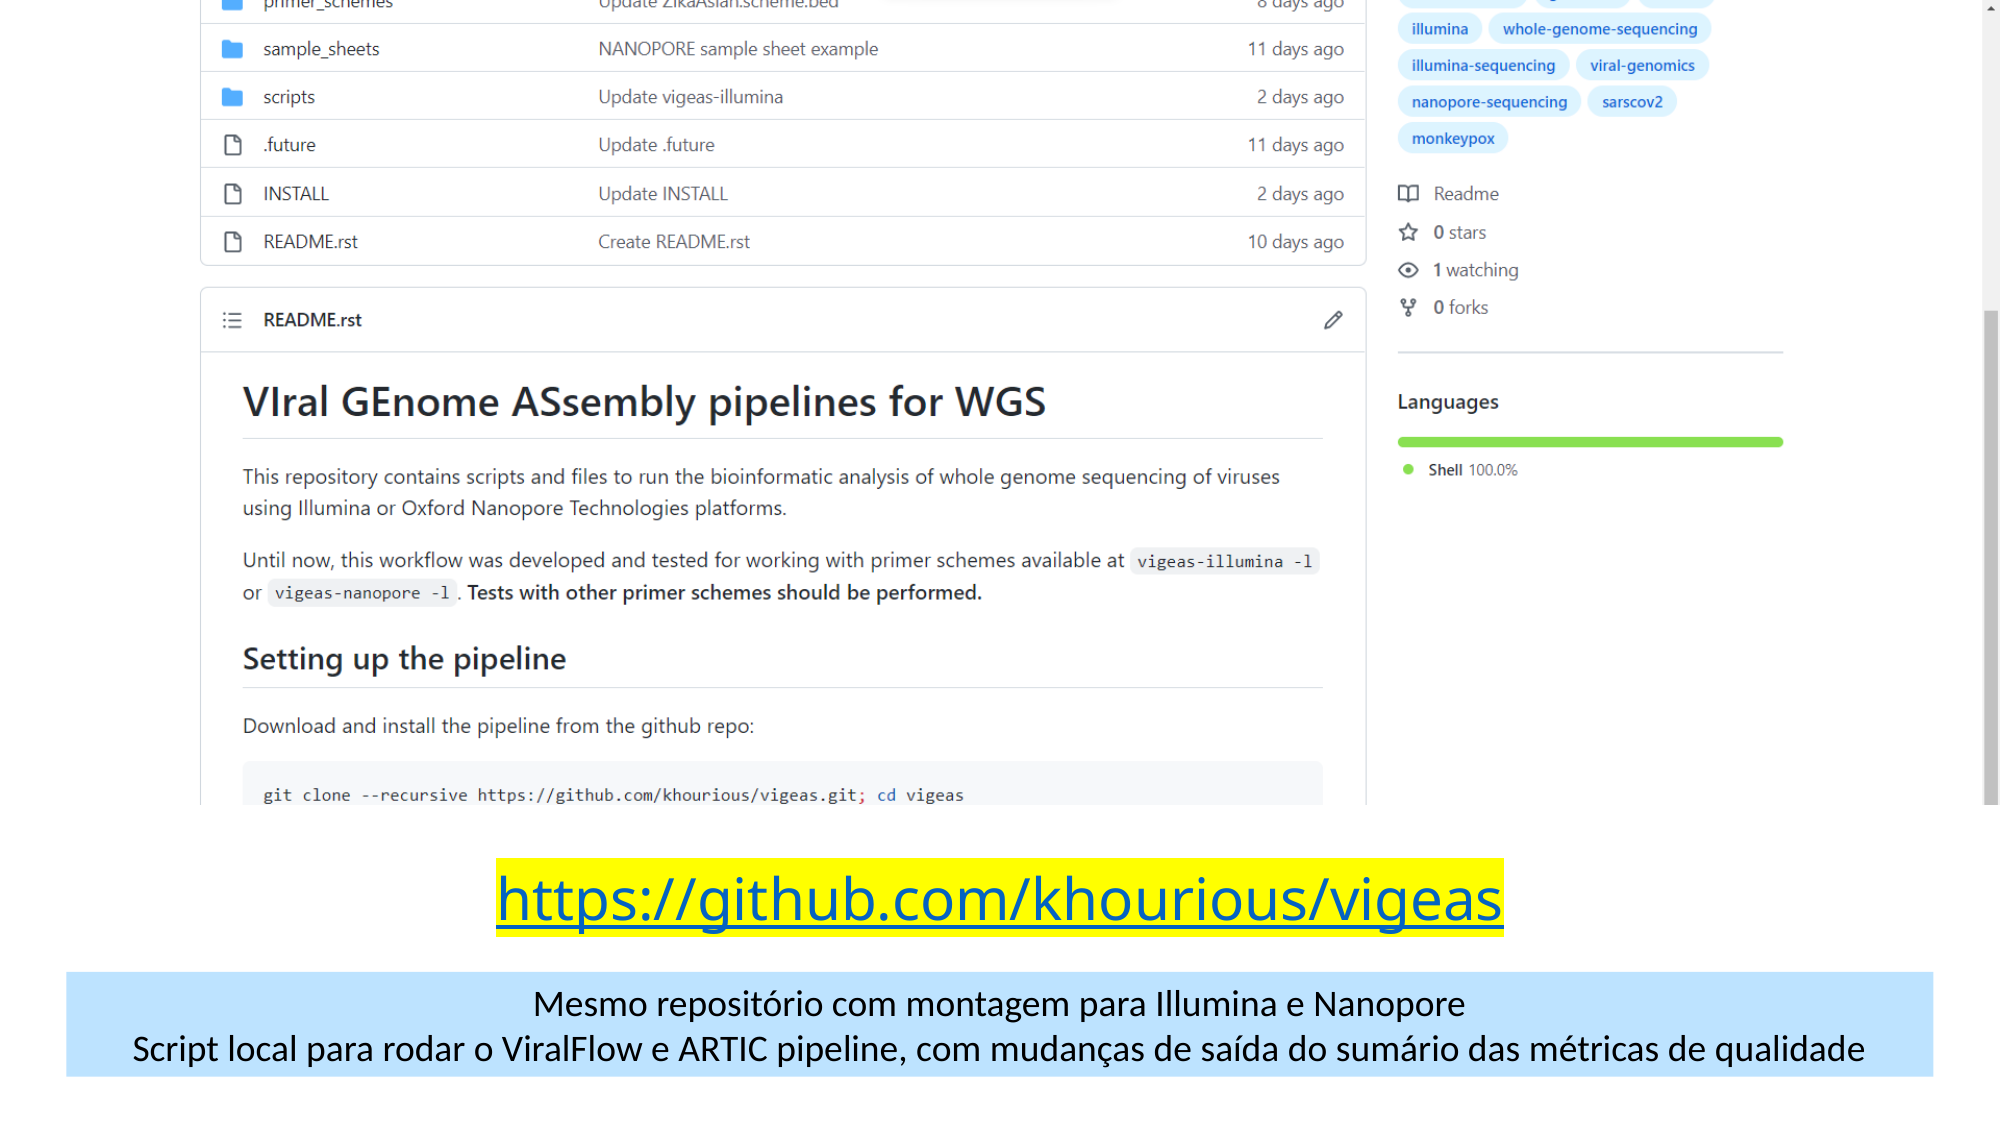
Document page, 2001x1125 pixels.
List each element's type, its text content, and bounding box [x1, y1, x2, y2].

text_box Mesmo repositório com montagem para Illumina e Nanopore Script local para rodar o ViralFlow e ARTIC pipeline, com mudanças de saída do sumário das métricas de qualidade [66, 971, 1934, 1077]
title https://github.com/khourious/vigeas [307, 846, 1693, 951]
picture [0, 0, 2000, 805]
